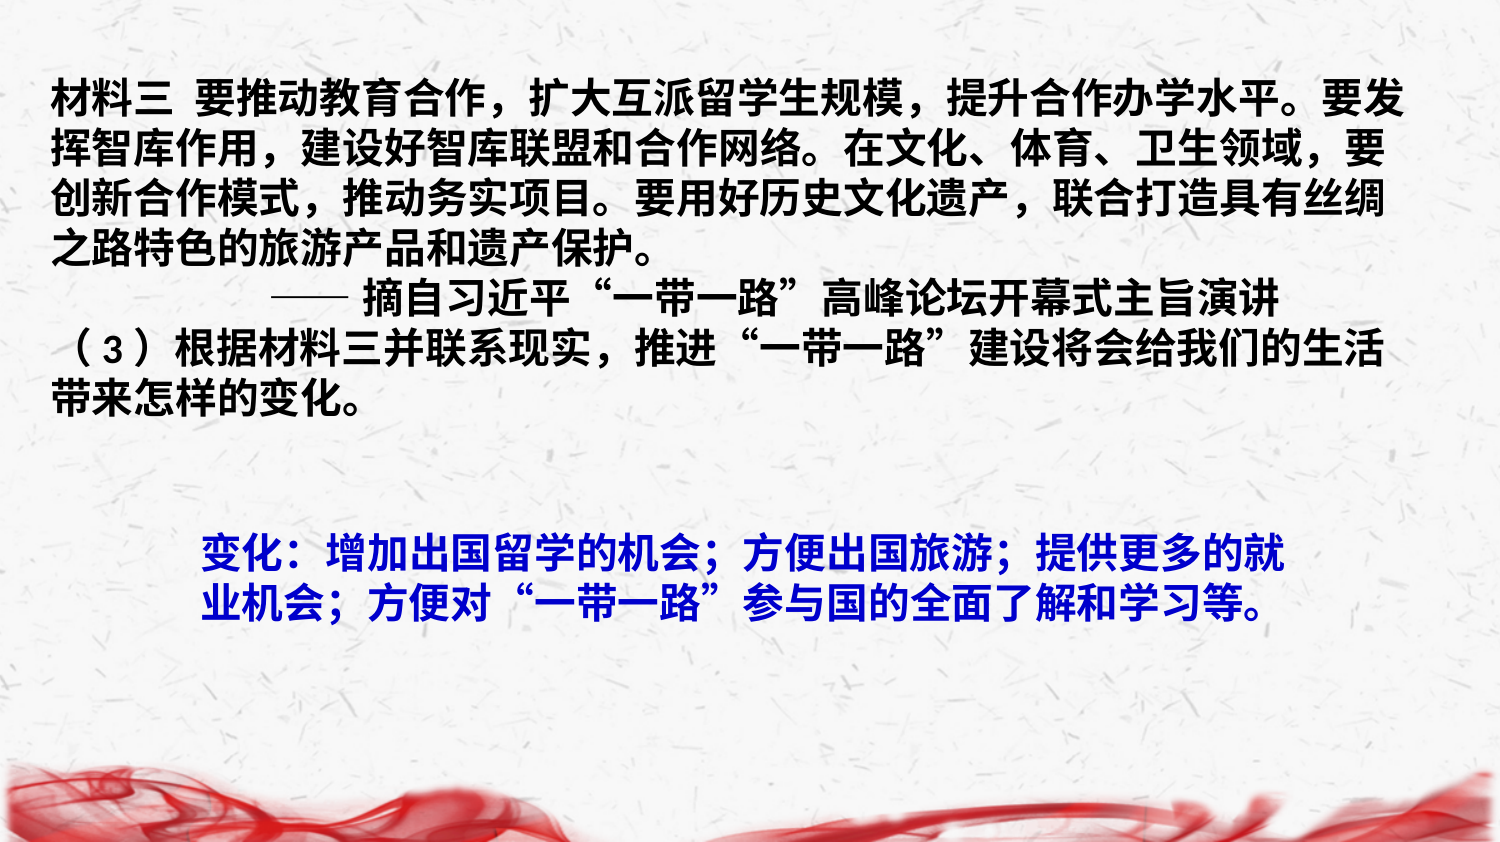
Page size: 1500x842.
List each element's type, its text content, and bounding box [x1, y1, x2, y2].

text_box 材料三 要推动教育合作，扩大互派留学生规模，提升合作办学水平。要发挥智库作用，建设好智库联盟和合作网络。在文化、体育、卫生领域，要创新合作模式，推动务实项目。要用好历史文化遗产，联合打造具有丝绸之路特色的旅游产品和遗产保护。 ——摘自习近平“一带一路”高峰论坛开幕式主旨演讲 （3）根据材料三并联系现实，推进“一带一路”建设将会给我们的生活带来怎样的变化。 [35, 64, 1435, 430]
picture [0, 0, 1500, 842]
text_box 变化：增加出国留学的机会；方便出国旅游；提供更多的就业机会；方便对“一带一路”参与国的全面了解和学习等。 [185, 518, 1306, 634]
